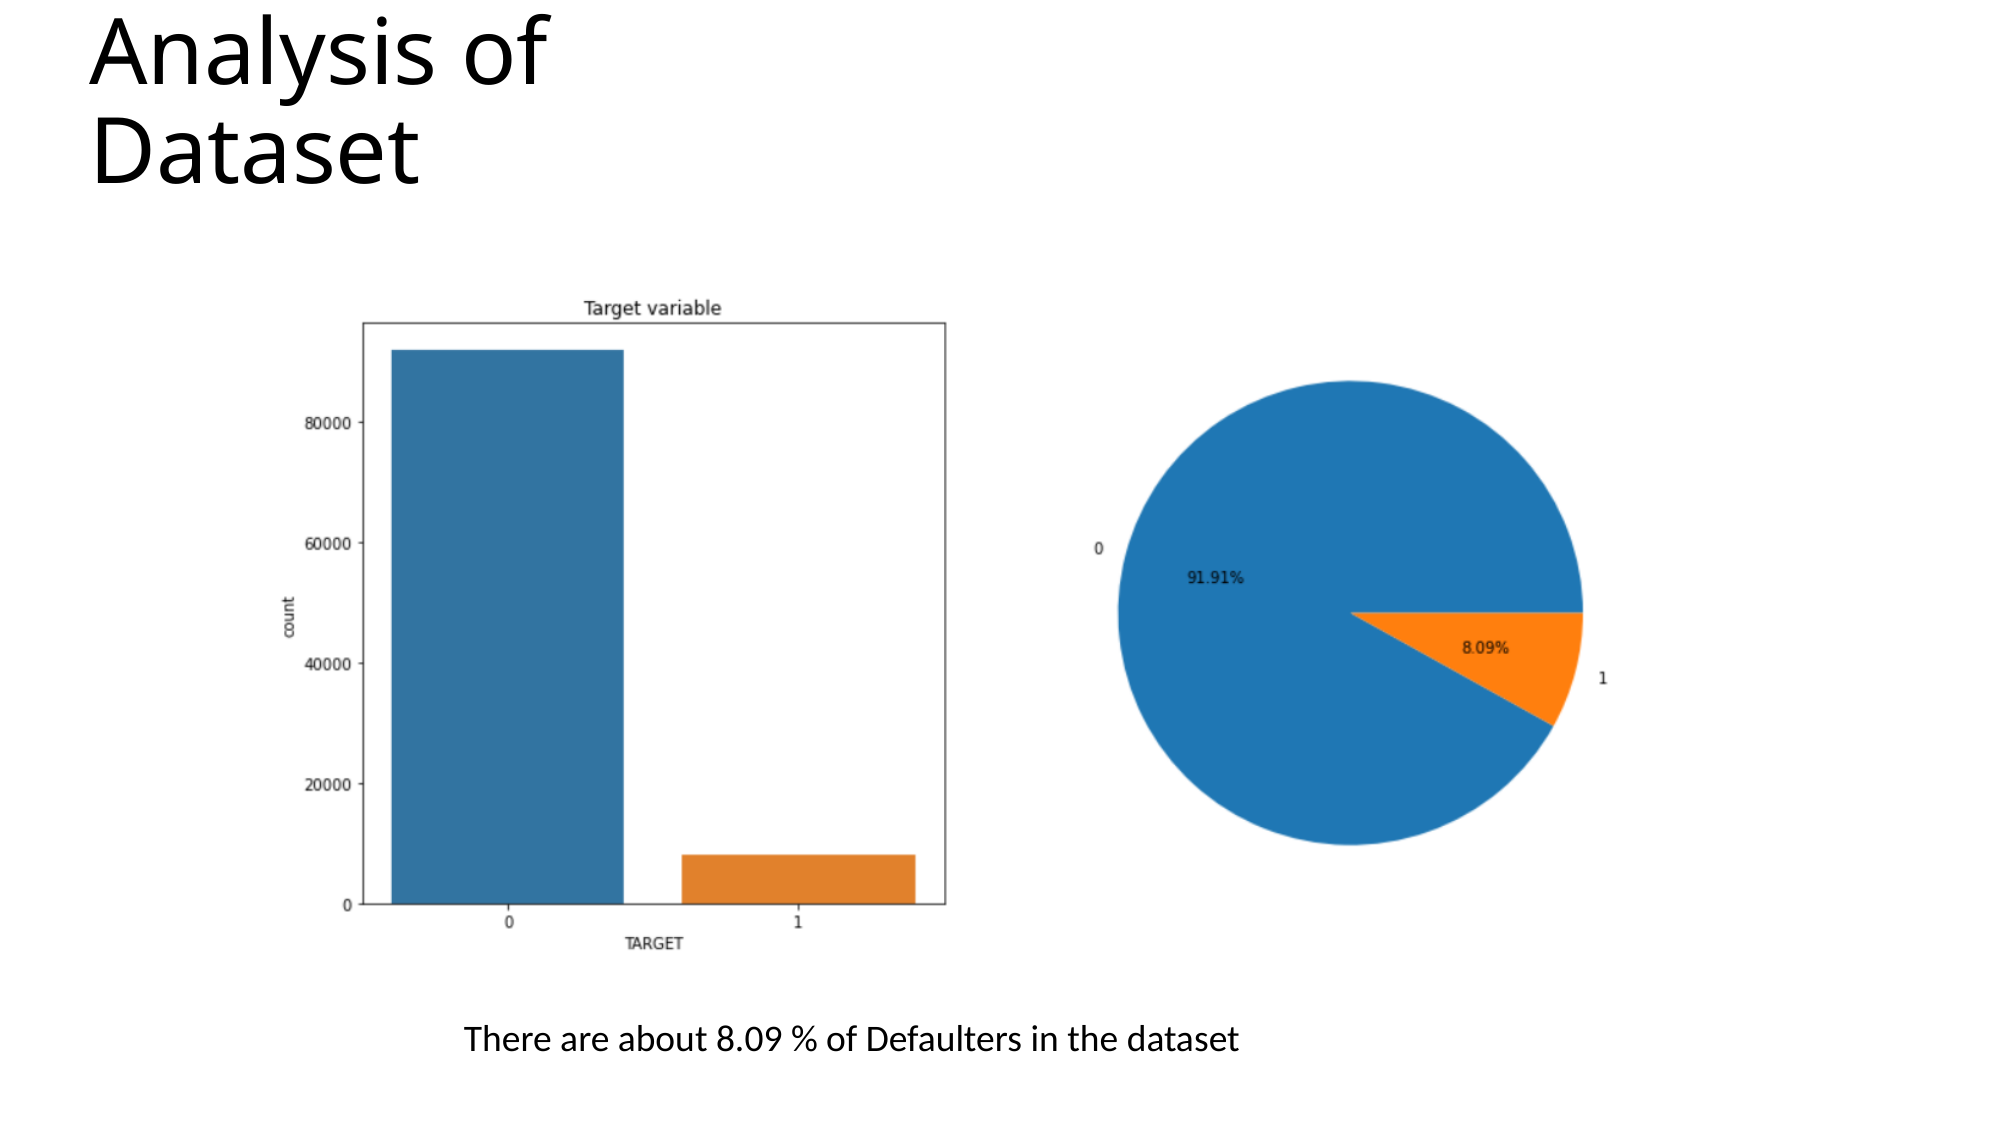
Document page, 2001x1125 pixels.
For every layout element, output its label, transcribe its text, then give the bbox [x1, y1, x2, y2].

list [271, 289, 1642, 964]
title Analysis of Dataset [74, 39, 838, 170]
text_box There are about 8.09 % of Defaulters in the dataset [448, 1005, 1406, 1066]
